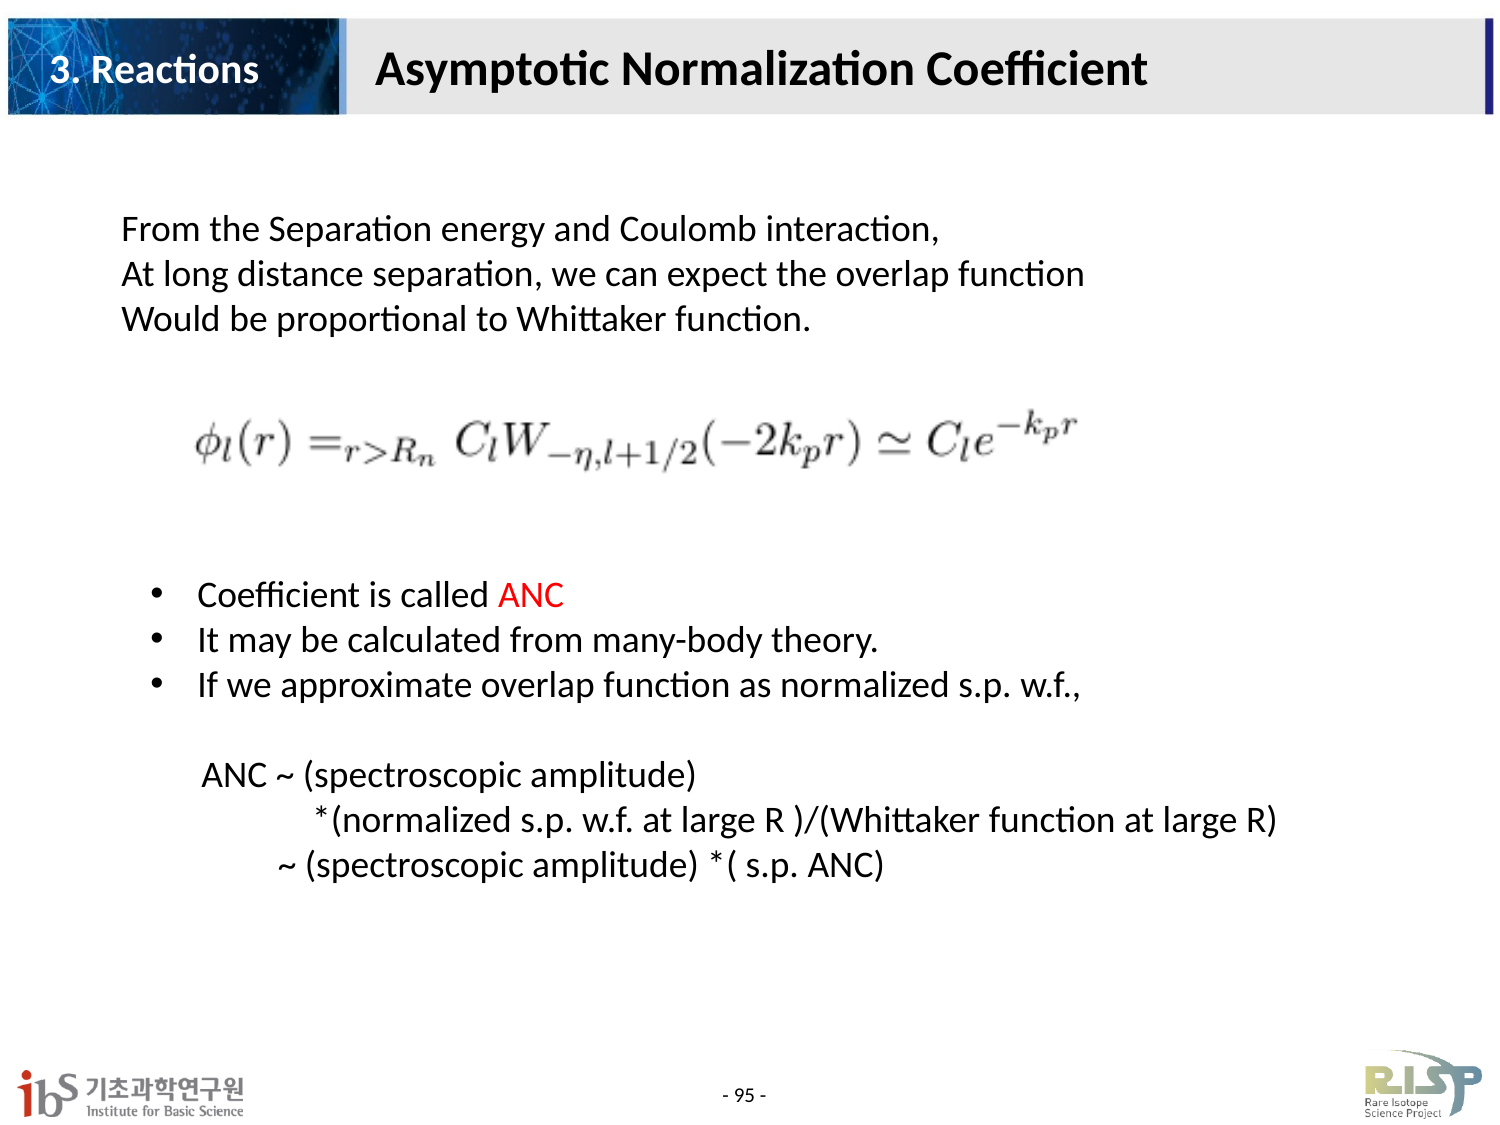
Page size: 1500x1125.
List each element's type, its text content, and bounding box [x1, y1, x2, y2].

picture [17, 1070, 243, 1117]
picture [147, 373, 1146, 518]
text_box Coefficient is called ANC It may be calculated from many-body theory. If we approximate overlap function as normalized s.p. w.f., ANC ~ (spectroscopic amplitude) *(normalized s.p. w.f. at large R )/(Whittaker function at large R) ~ (spectroscopic amplitude) *( s.p. ANC) [135, 562, 1365, 893]
picture [2, 10, 1500, 130]
picture [1364, 1049, 1482, 1119]
text_box From the Separation energy and Coulomb interaction, At long distance separation, we can expect the overlap function Would be proportional to Whittaker function. [106, 196, 1110, 346]
